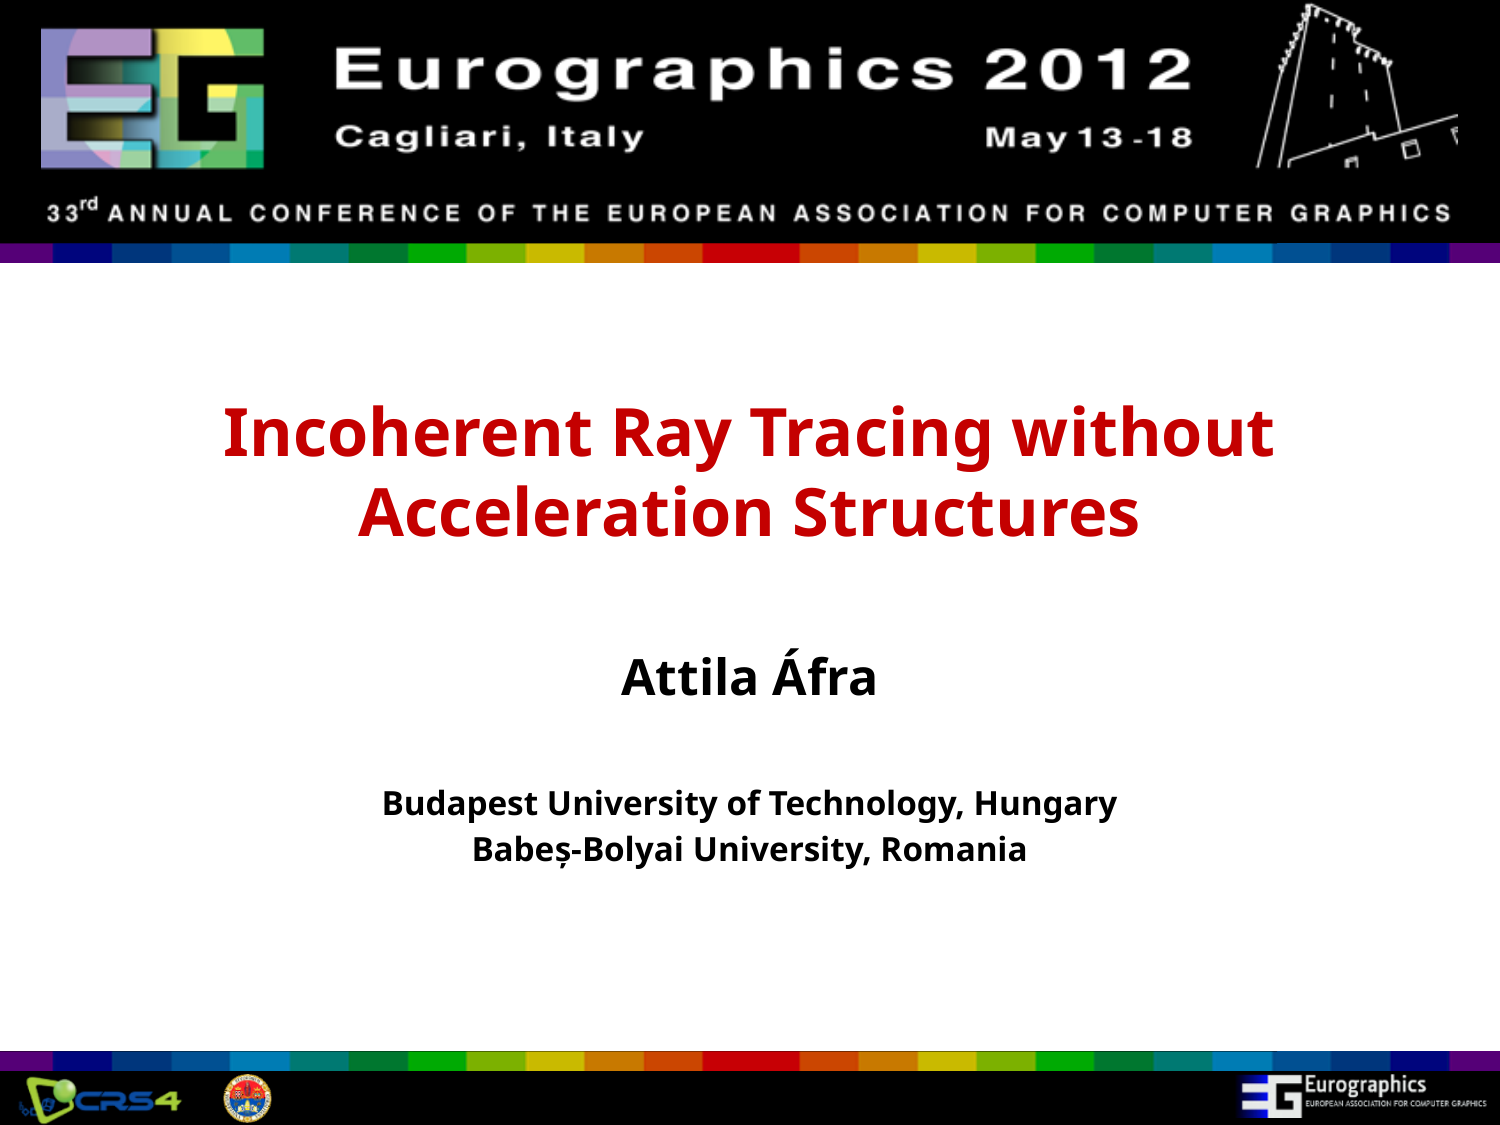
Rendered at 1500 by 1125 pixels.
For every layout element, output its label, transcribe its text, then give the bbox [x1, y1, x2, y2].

picture [291, 243, 1211, 263]
picture [1273, 1051, 1500, 1071]
picture [0, 1051, 229, 1071]
picture [1273, 243, 1500, 263]
picture [17, 1074, 184, 1125]
title Incoherent Ray Tracing without Acceleration Structures [112, 349, 1388, 591]
picture [0, 243, 229, 263]
subtitle Attila Áfra Budapest University of Technology, Hungary Babeș-Bolyai University, Romania [225, 637, 1275, 925]
picture [194, 1074, 301, 1125]
picture [41, 0, 1458, 225]
picture [291, 1051, 1211, 1071]
picture [1234, 1074, 1489, 1118]
